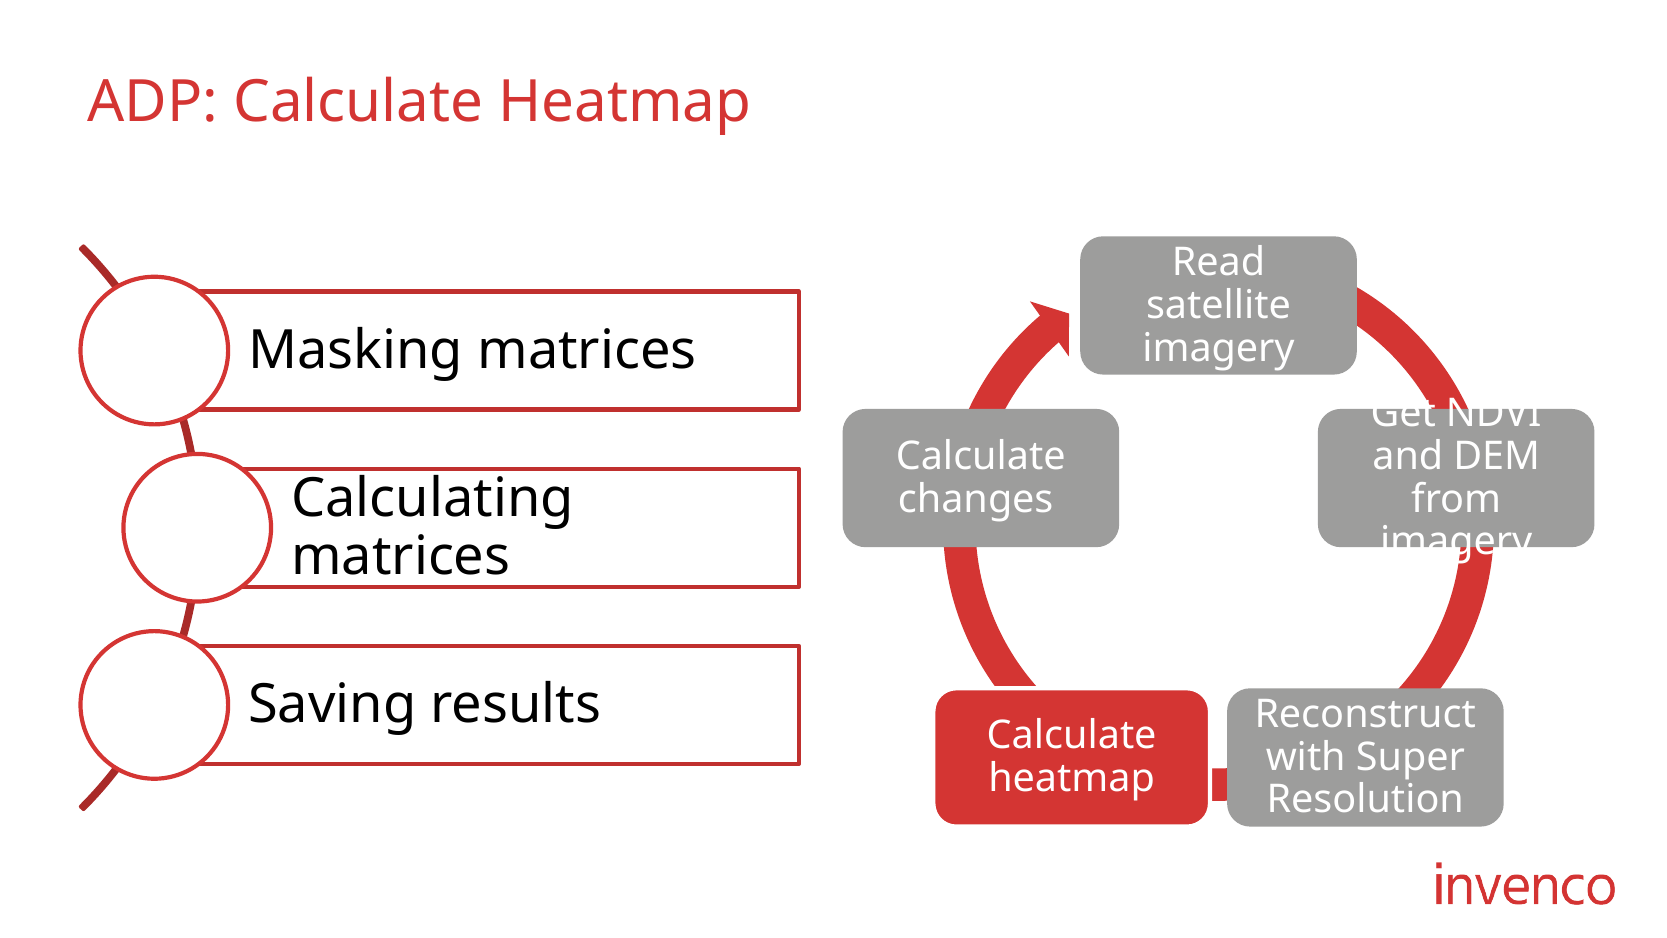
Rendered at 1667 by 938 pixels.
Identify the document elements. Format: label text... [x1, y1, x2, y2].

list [71, 232, 808, 824]
picture [1436, 862, 1615, 905]
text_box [842, 232, 1595, 827]
title ADP: Calculate Heatmap [72, 19, 1398, 177]
